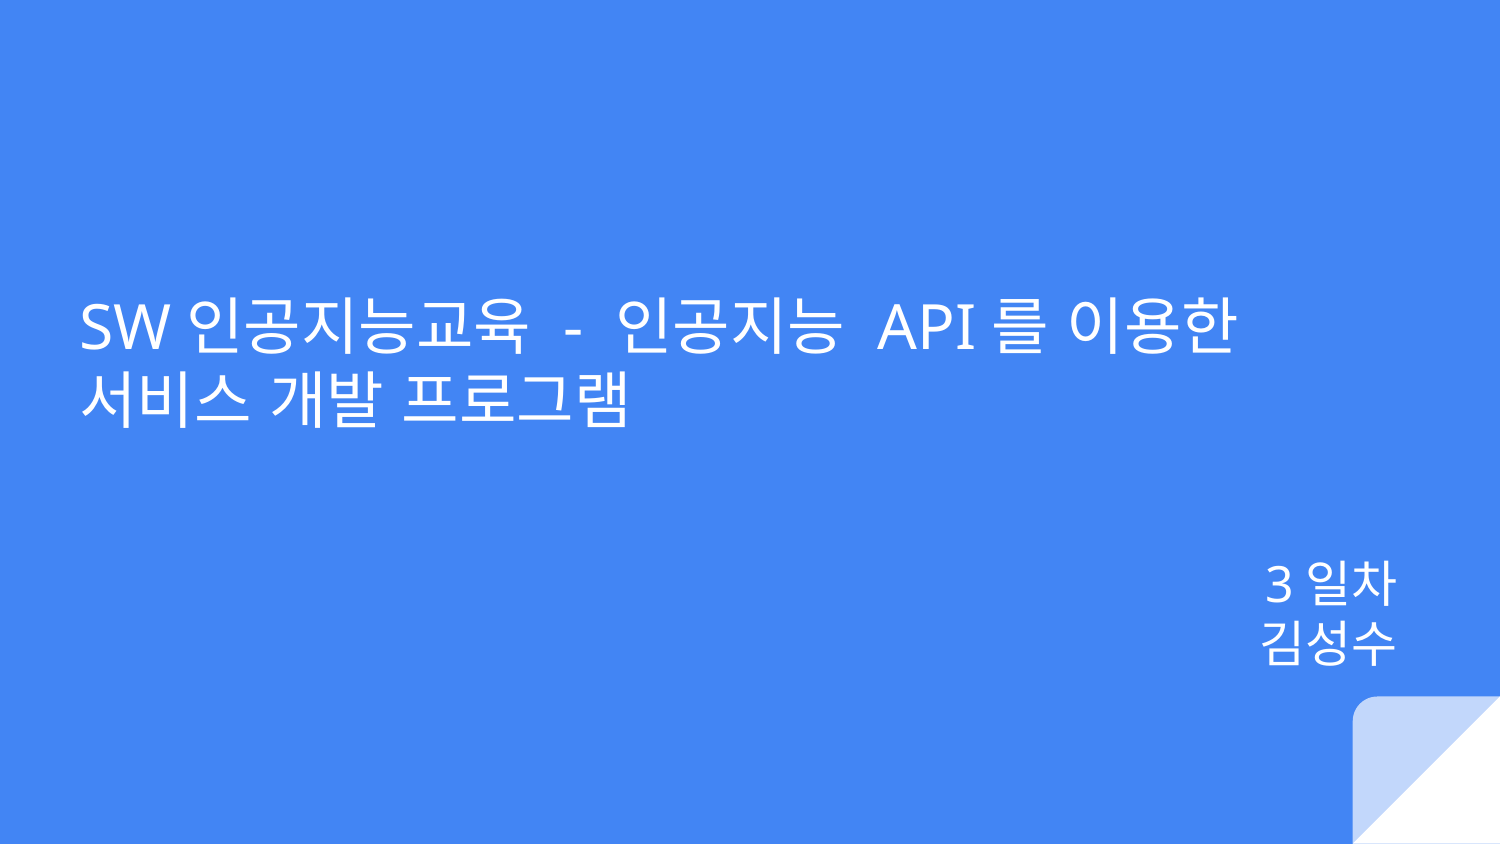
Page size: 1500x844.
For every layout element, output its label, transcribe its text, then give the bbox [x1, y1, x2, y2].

subtitle 3일차 김성수 [64, 537, 1413, 609]
title SW인공지능교육 - 인공지능 API를 이용한 서비스 개발 프로그램 [64, 258, 1413, 452]
